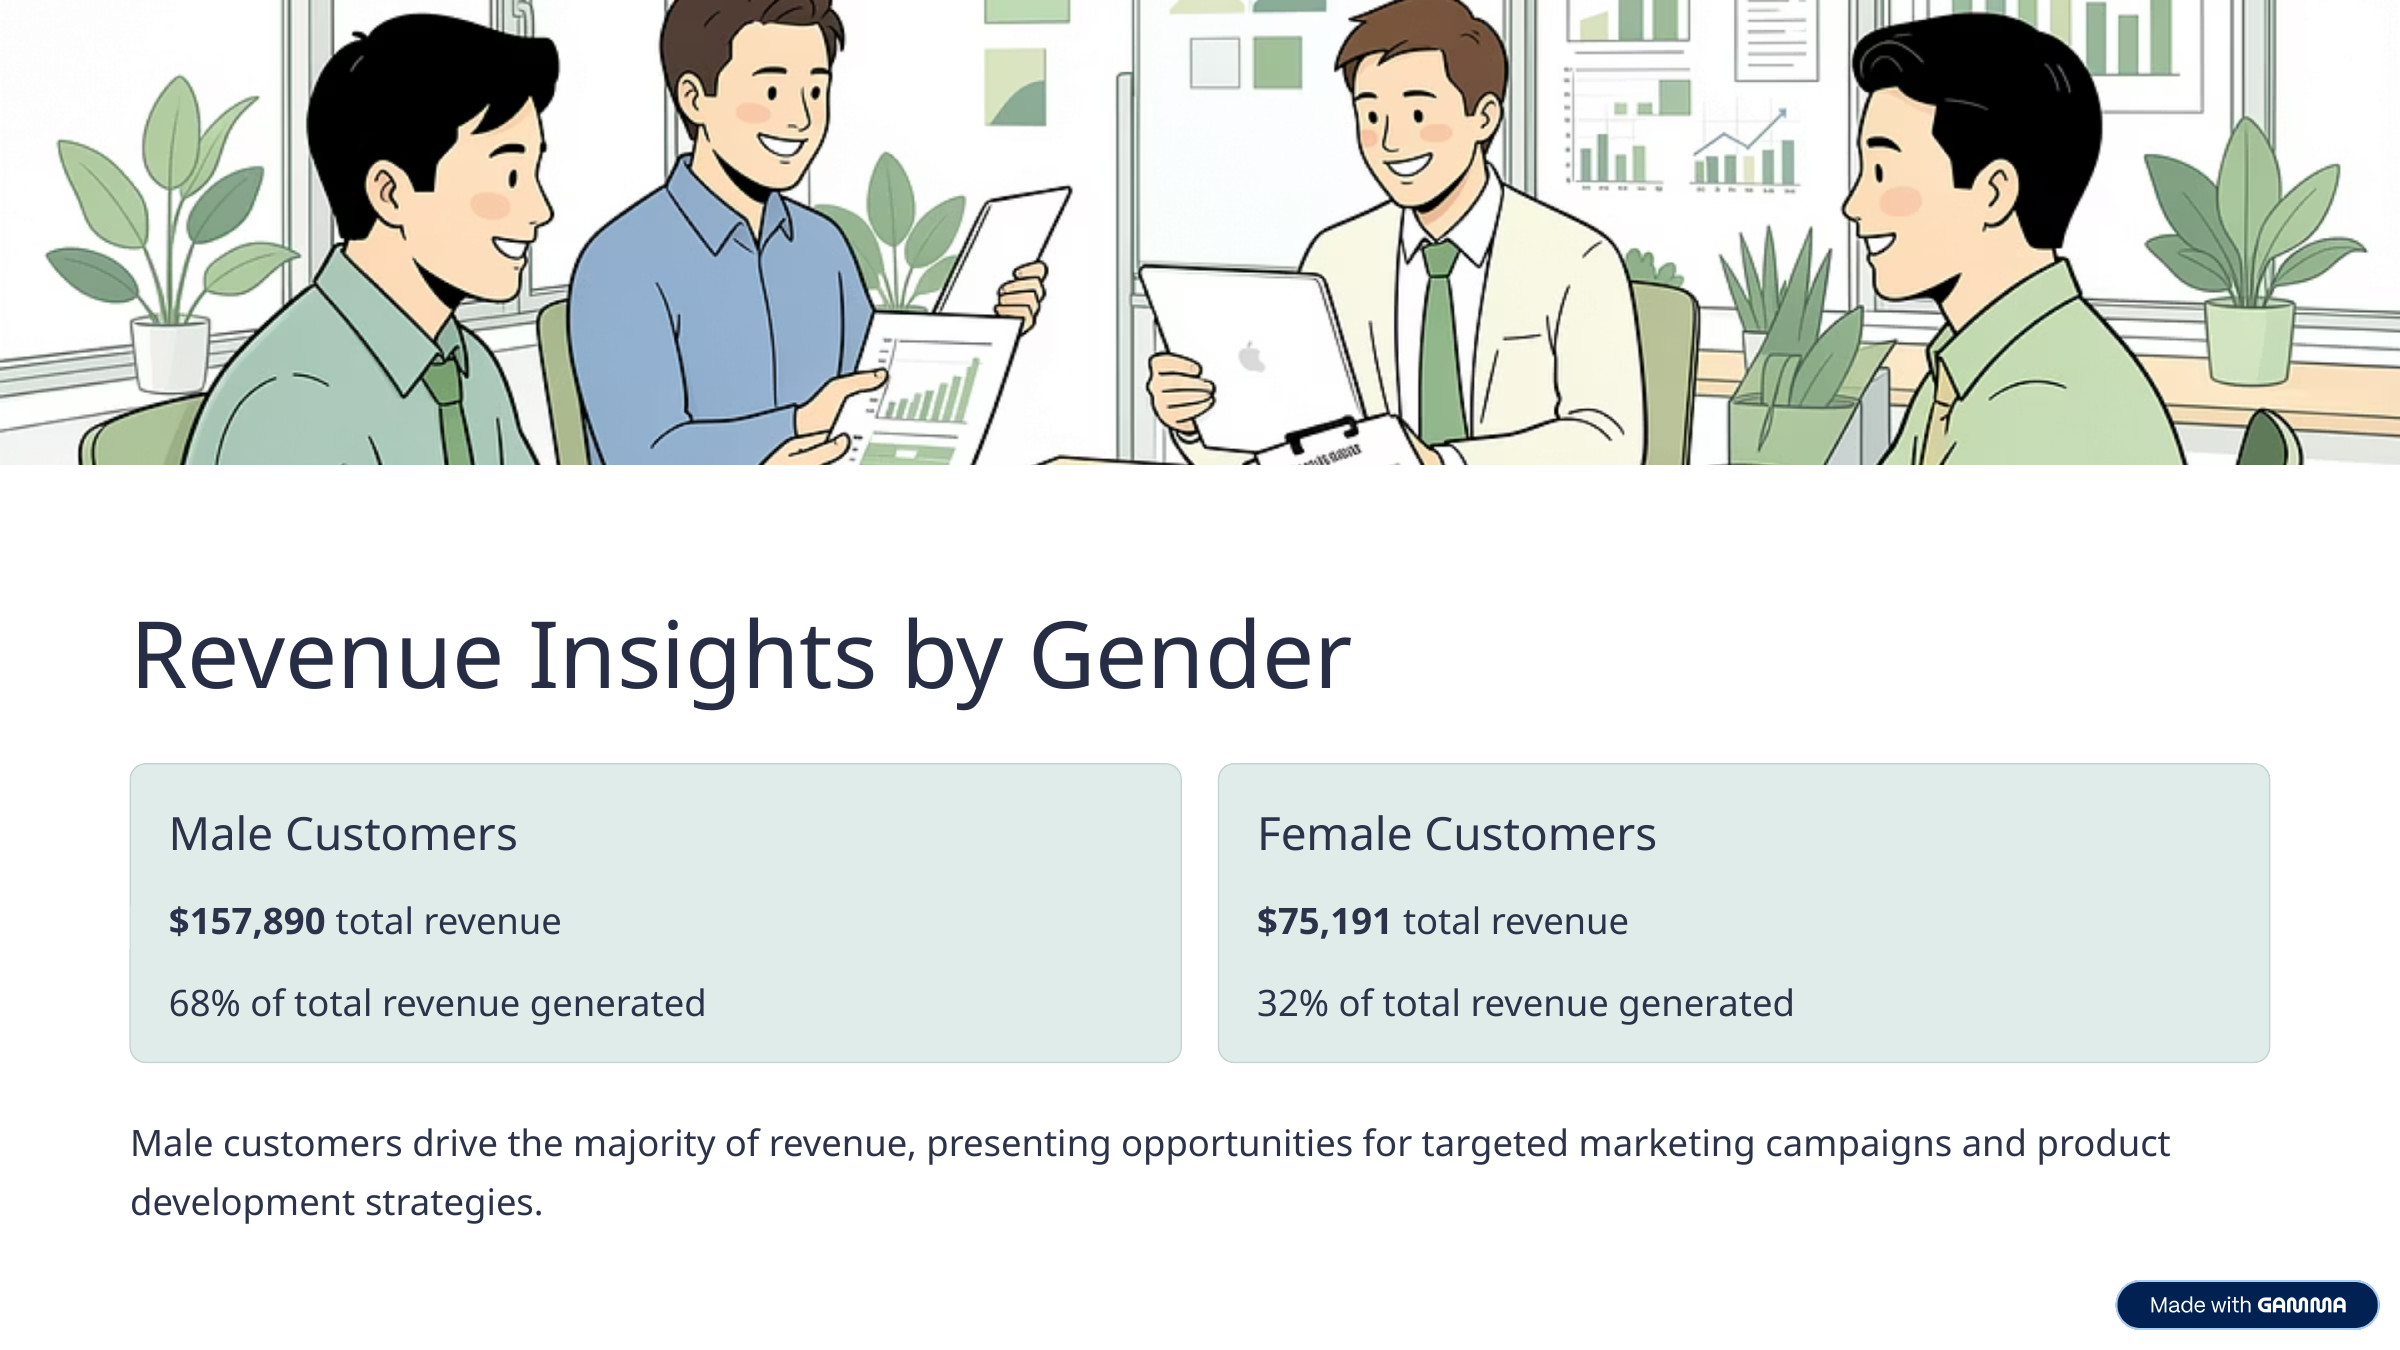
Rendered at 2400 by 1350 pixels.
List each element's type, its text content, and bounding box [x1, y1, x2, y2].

text_box 68% of total revenue generated [168, 964, 1143, 1024]
text_box 32% of total revenue generated [1256, 964, 2232, 1024]
text_box Female Customers [1256, 802, 1723, 861]
picture [0, 0, 2400, 466]
text_box $75,191 total revenue [1256, 882, 2232, 943]
picture [2106, 1271, 2389, 1339]
text_box $157,890 total revenue [168, 882, 1143, 943]
text_box [1218, 763, 2270, 1063]
text_box Revenue Insights by Gender [130, 591, 1262, 708]
text_box Male customers drive the majority of revenue, presenting opportunities for targeted marketing campaigns and product development strategies. [130, 1104, 2270, 1224]
text_box Male Customers [168, 802, 634, 861]
text_box [130, 763, 1182, 1063]
